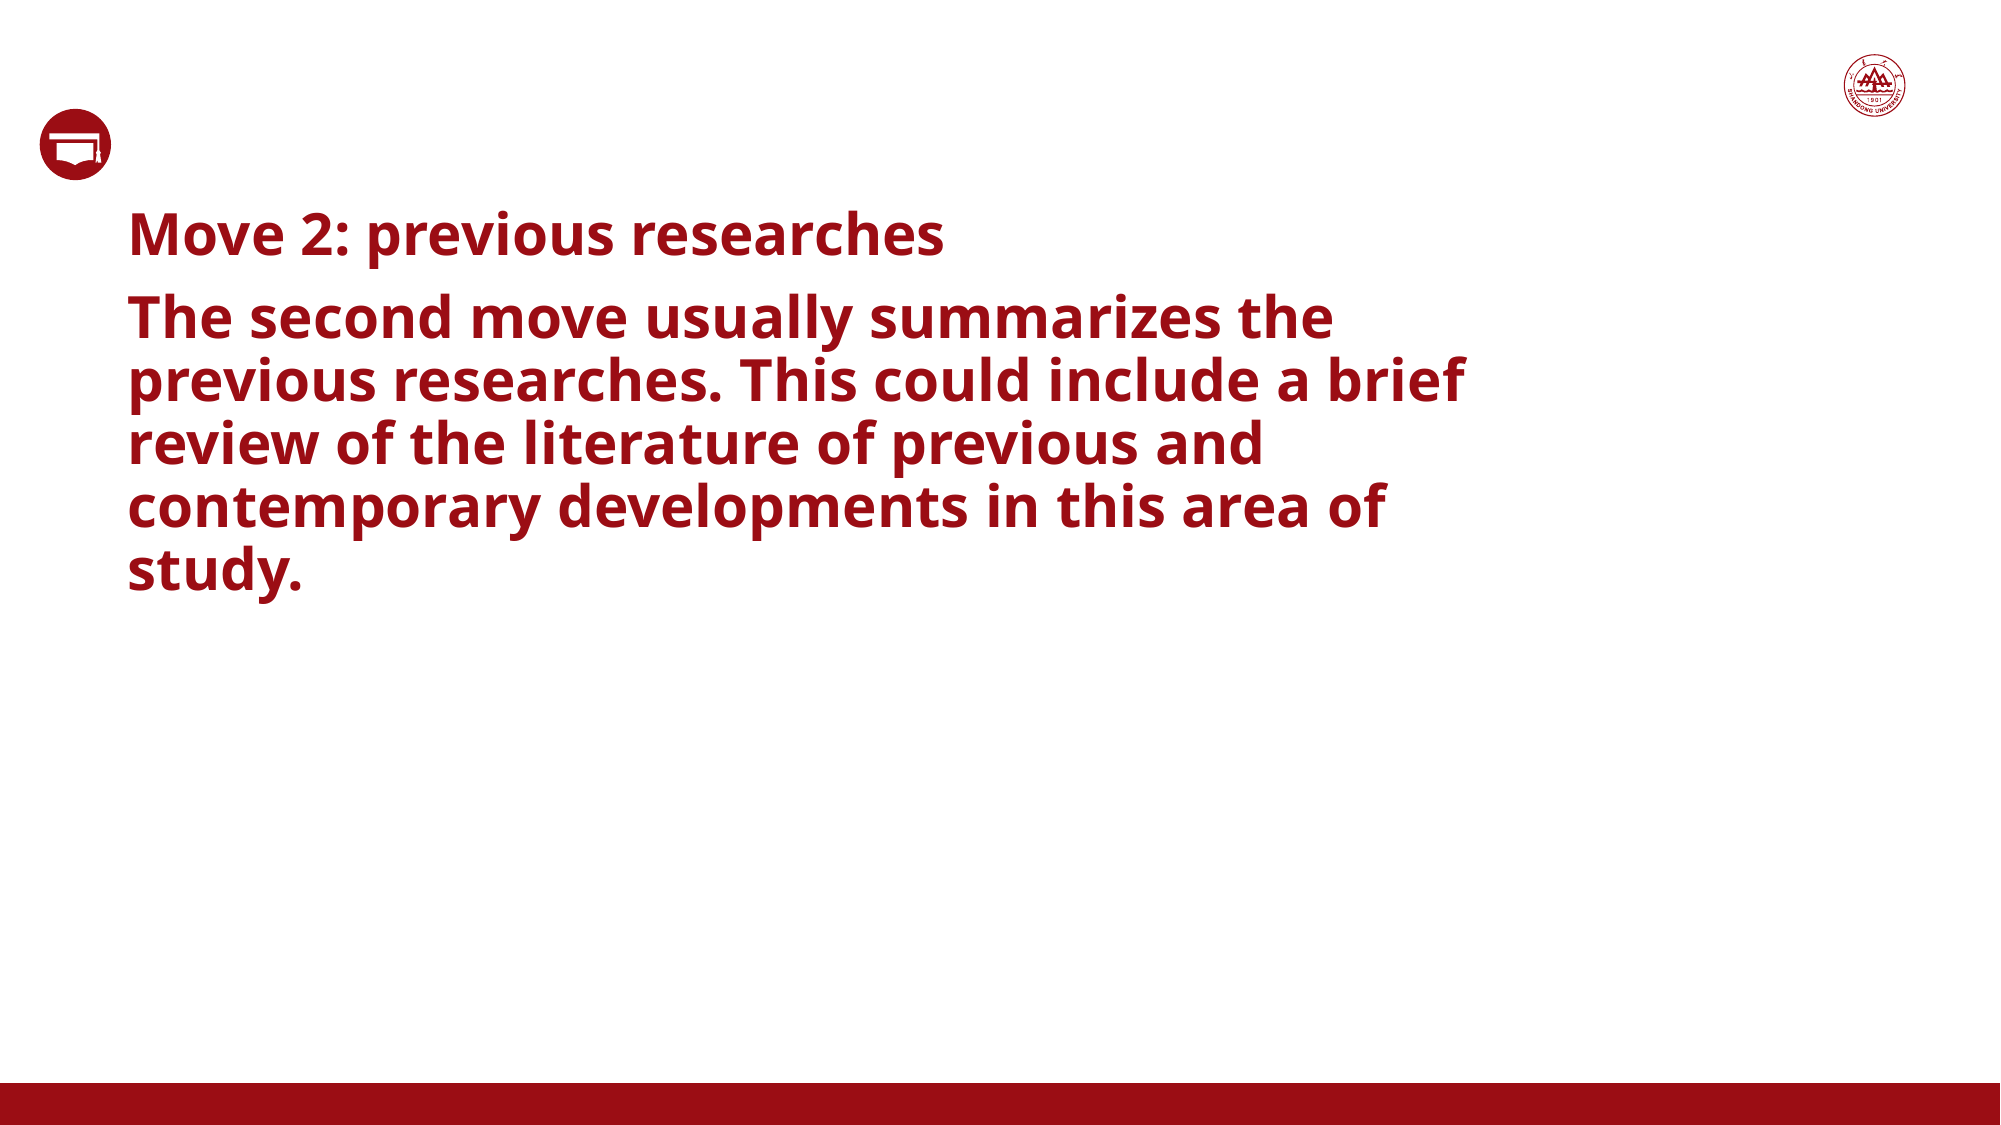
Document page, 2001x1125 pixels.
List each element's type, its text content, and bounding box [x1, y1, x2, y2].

list Move 2: previous researches The second move usually summarizes the previous researches. This could include a brief review of the literature of previous and contemporary developments in this area of study. [113, 197, 1534, 1018]
